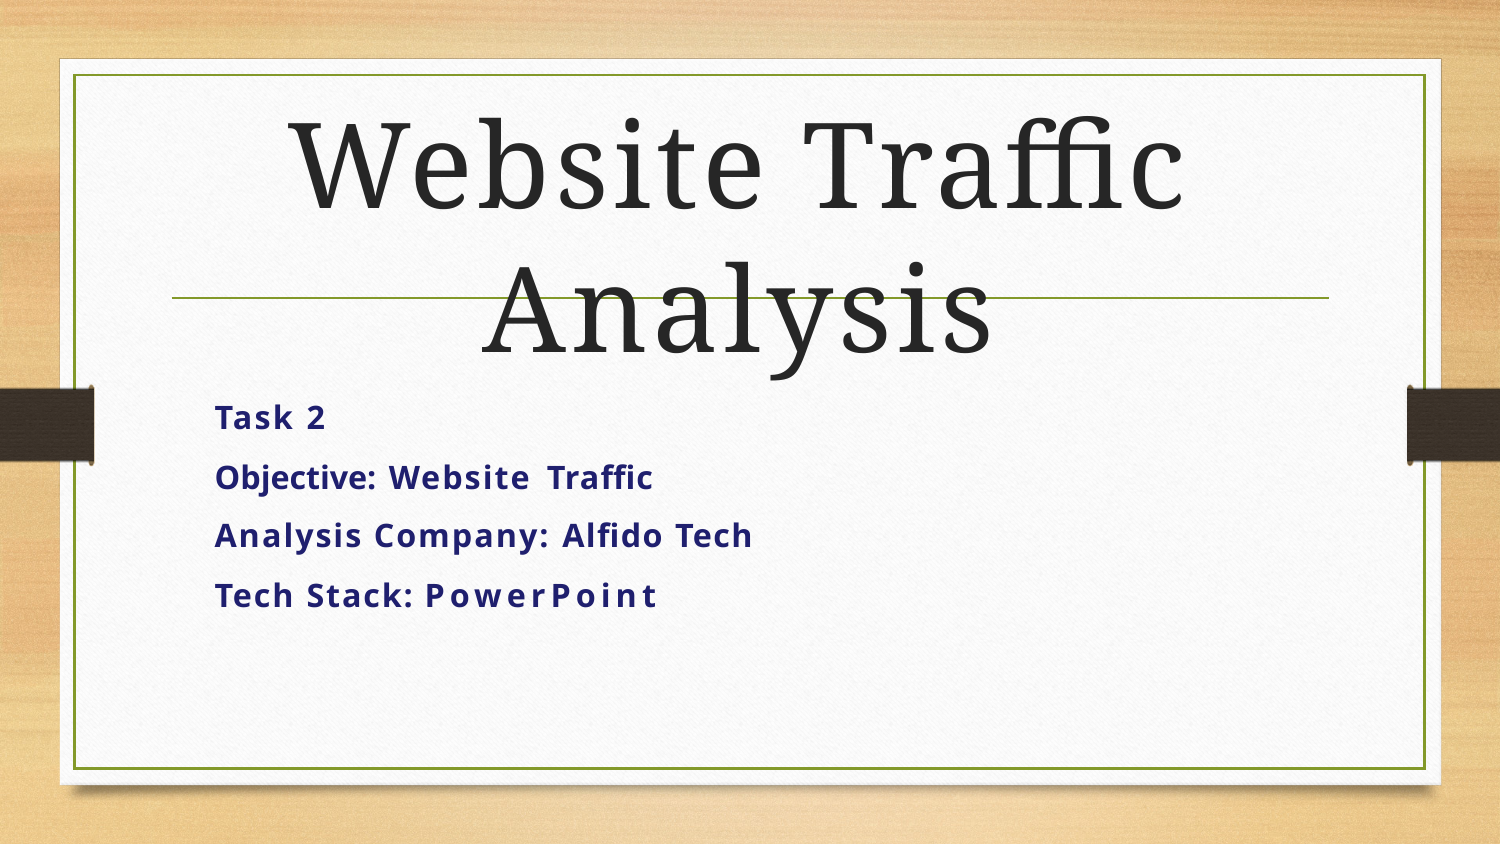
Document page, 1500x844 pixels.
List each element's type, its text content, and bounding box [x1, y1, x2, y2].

picture [0, 0, 1500, 844]
title Website Traffic Analysis [50, 24, 1366, 377]
text_box Task 2 Objective: Website Traffic Analysis Company: Alfido Tech Tech Stack: PowerPoint [212, 375, 800, 615]
